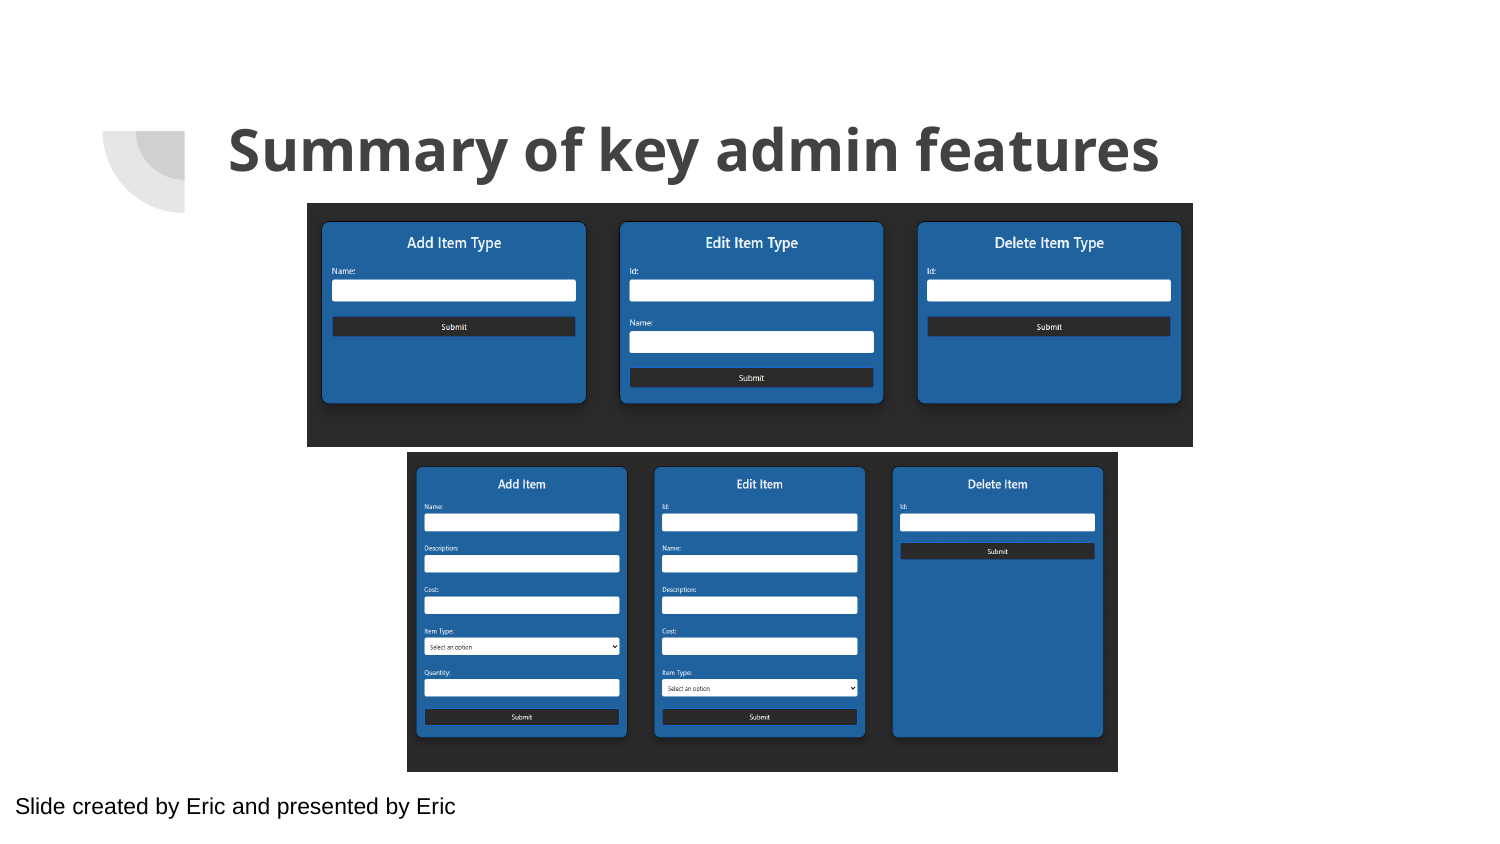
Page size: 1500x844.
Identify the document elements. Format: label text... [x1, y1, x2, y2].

title Summary of key admin features [213, 98, 1368, 263]
picture [307, 202, 1193, 447]
text_box Slide created by Eric and presented by Eric [0, 778, 1398, 834]
picture [407, 452, 1118, 773]
